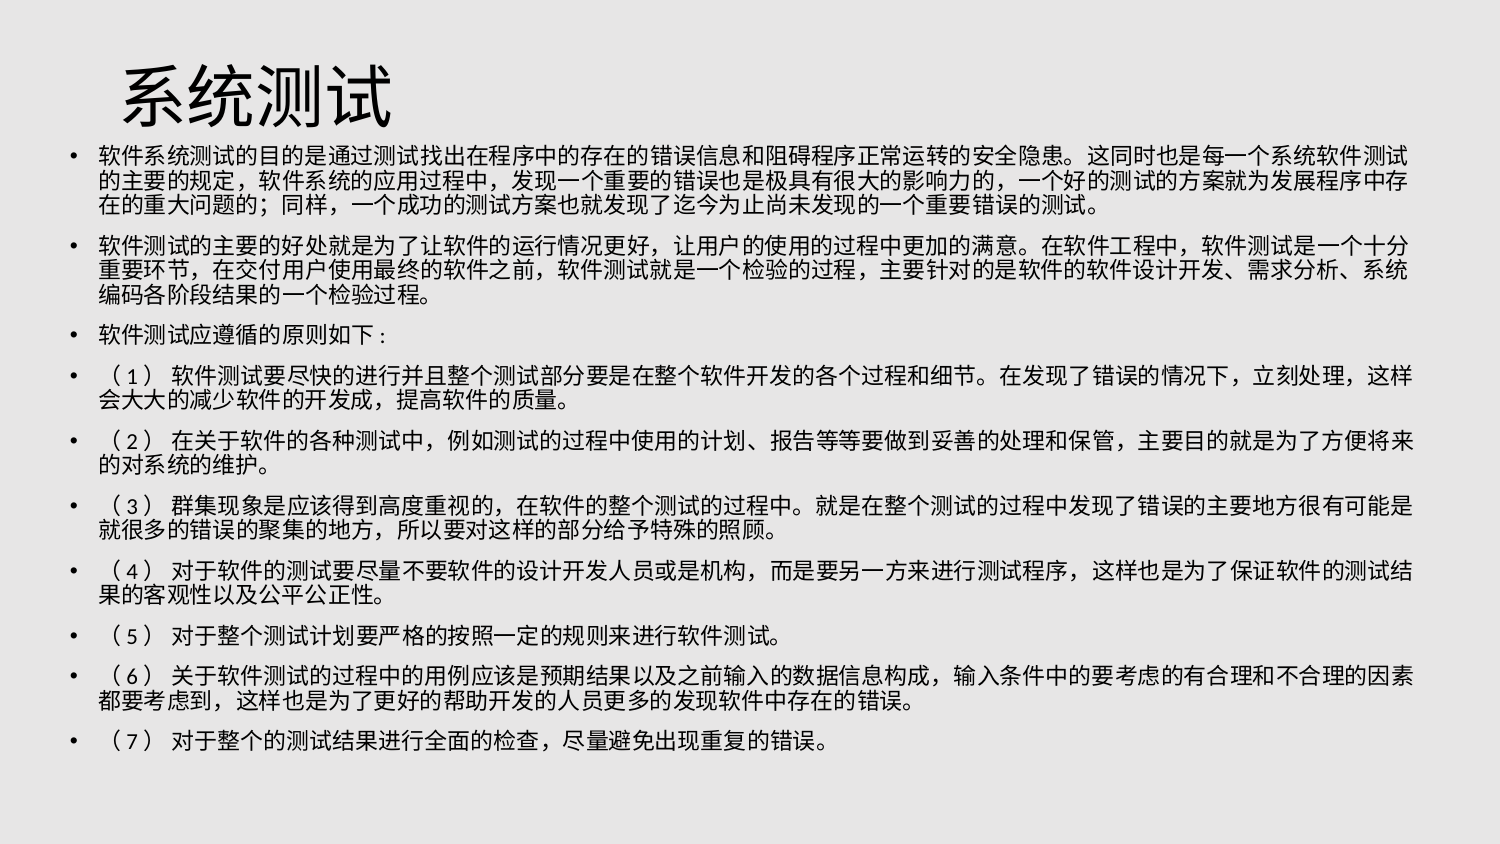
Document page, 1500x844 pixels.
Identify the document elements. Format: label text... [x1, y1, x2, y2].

title 系统测试 [103, 19, 1397, 137]
list 软件系统测试的目的是通过测试找出在程序中的存在的错误信息和阻碍程序正常运转的安全隐患。这同时也是每一个系统软件测试的主要的规定，软件系统的应用过程中，发现一个重要的错误也是极具有很大的影响力的，一个好的测试的方案就为发展程序中存在的重大问题的；同样，一个成功的测试方案也就发现了迄今为止尚未发现的一个重要错误的测试。 软件测试的主要的好处就是为了让软件的运行情况更好，让用户的使用的过程中更加的满意。在软件工程中，软件测试是一个十分重要环节，在交付用户使用最终的软件之前，软件测试就是一个检验的过程，主要针对的是软件的软件设计开发、需求分析、系统编码各阶段结果的一个检验过程。 软件测试应遵循的原则如下: （1） 软件测试要尽快的进行并且整个测试部分要是在整个软件开发的各个过程和细节。在发现了错误的情况下，立刻处理，这样会大大的减少软件的开发成，提高软件的质量。 （2） 在关于软件的各种测试中，例如测试的过程中使用的计划、报告等等要做到妥善的处理和保管，主要目的就是为了方便将来的对系统的维护。 （3） 群集现象是应该得到高度重视的，在软件的整个测试的过程中。就是在整个测试的过程中发现了错误的主要地方很有可能是就很多的错误的聚集的地方，所以要对这样的部分给予特殊的照顾。 （4） 对于软件的测试要尽量不要软件的设计开发人员或是机构，而是要另一方来进行测试程序，这样也是为了保证软件的测试结果的客观性以及公平公正性。 （5） 对于整个测试计划要严格的按照一定的规则来进行软件测试。 （6） 关于软件测试的过程中的用例应该是预期结果以及之前输入的数据信息构成，输入条件中的要考虑的有合理和不合理的因素都要考虑到，这样也是为了更好的帮助开发的人员更多的发现软件中存在的错误。 （7） 对于整个的测试结果进行全面的检查，尽量避免出现重复的错误。 [54, 137, 1434, 807]
